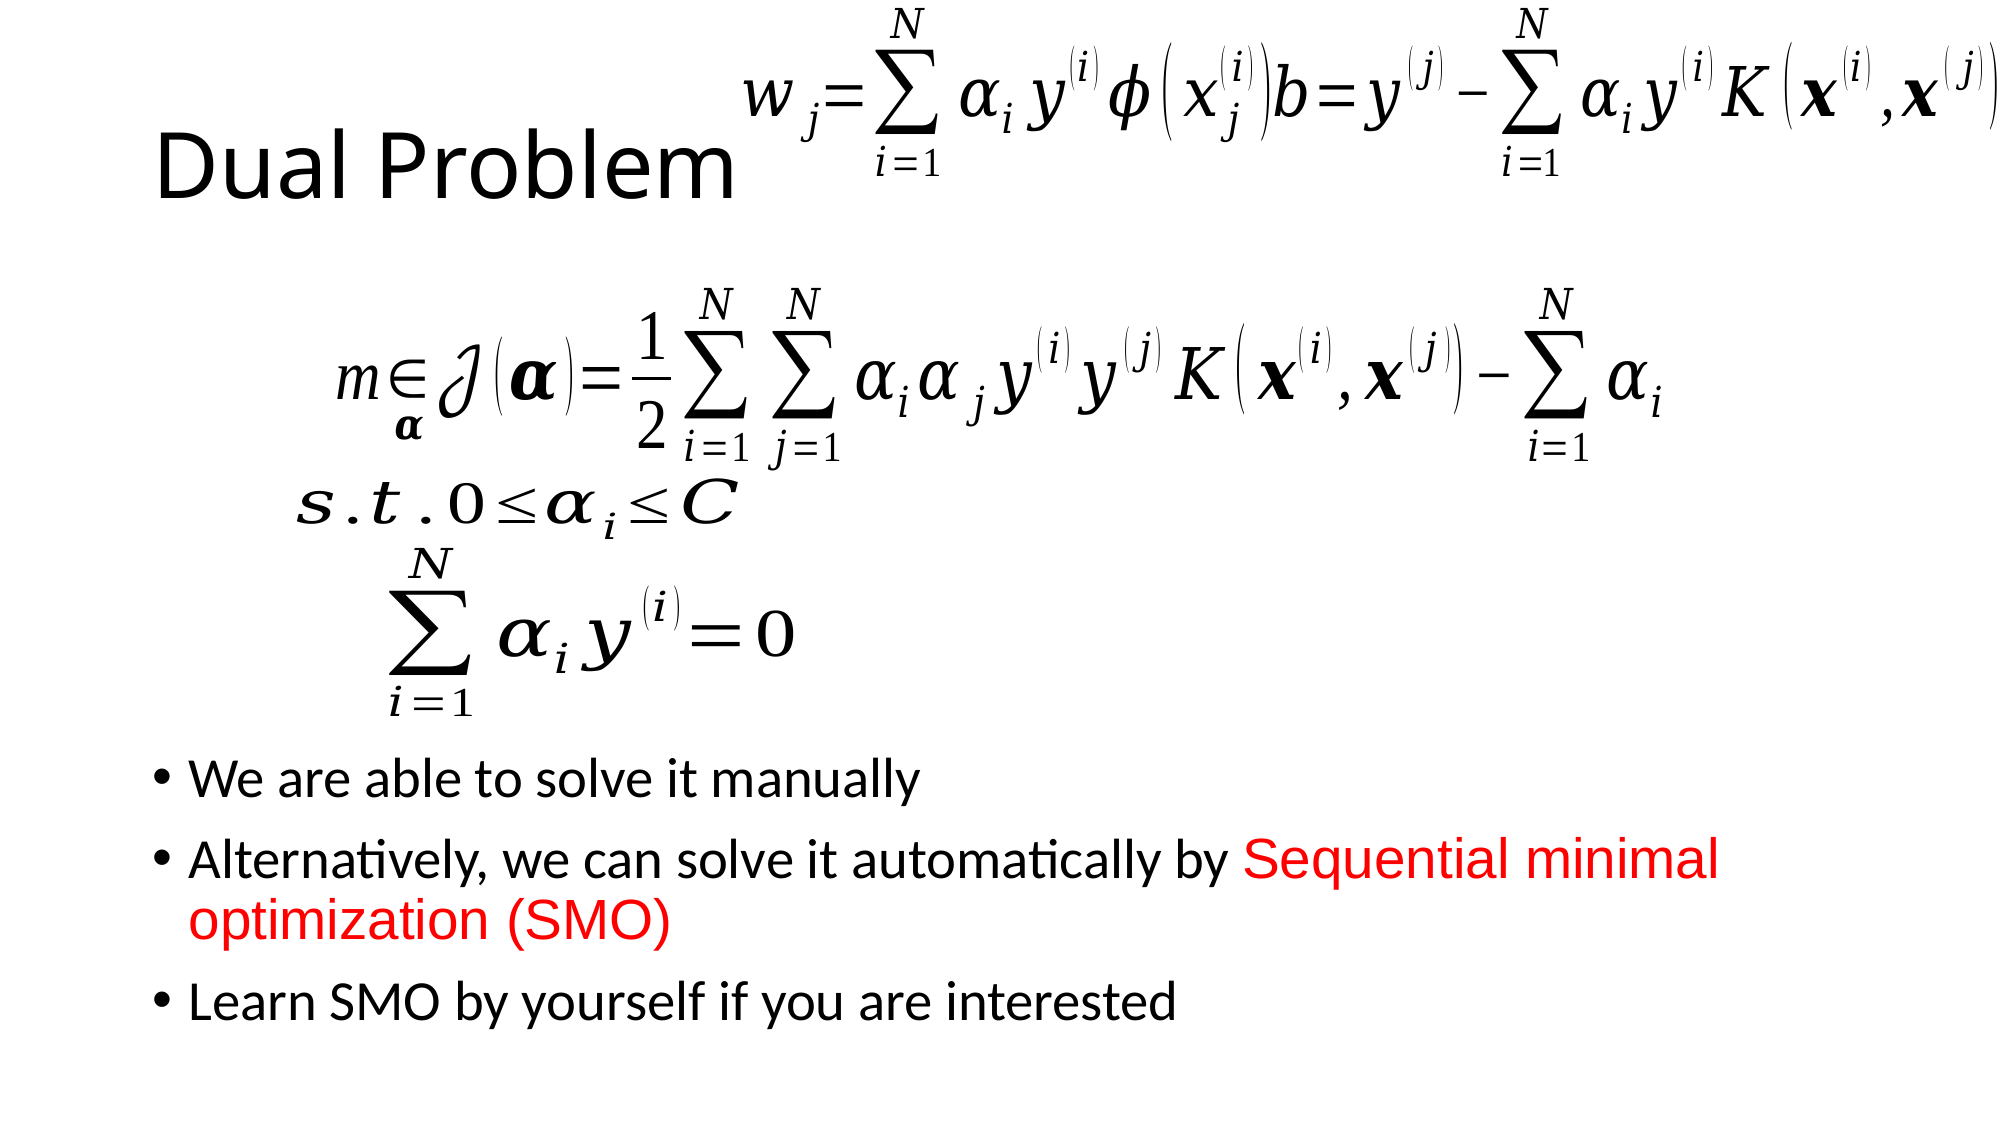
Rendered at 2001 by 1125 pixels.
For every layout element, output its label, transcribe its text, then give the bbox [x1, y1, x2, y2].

text_box We are able to solve it manually Alternatively, we can solve it automatically by Sequential minimal optimization (SMO) Learn SMO by yourself if you are interested [137, 740, 1863, 1042]
title Dual Problem [137, 59, 1863, 278]
